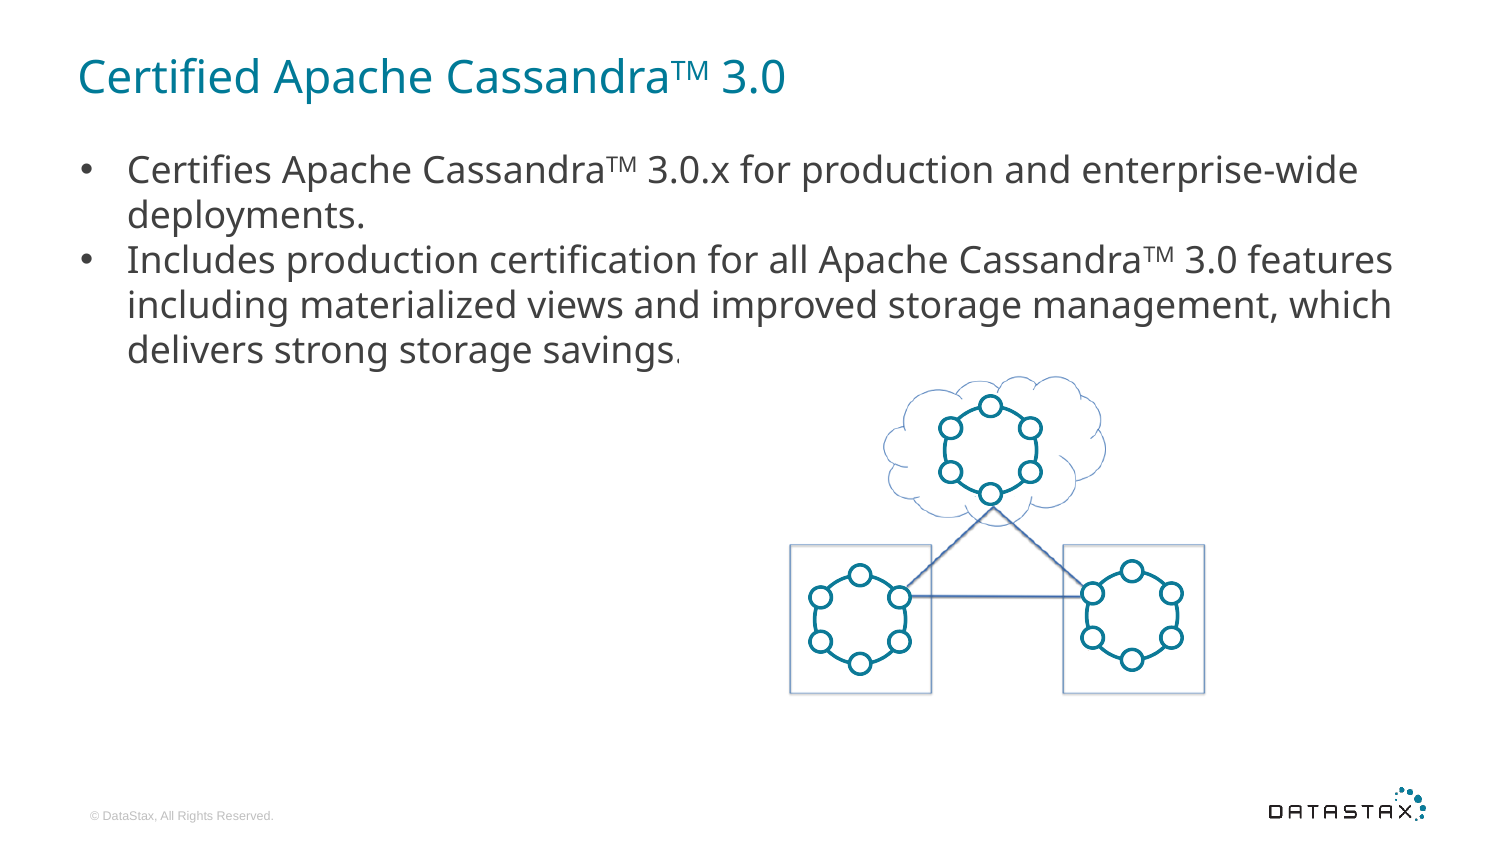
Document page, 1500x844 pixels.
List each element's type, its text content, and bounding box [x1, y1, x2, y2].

picture [1269, 787, 1426, 821]
text_box Certifies Apache CassandraTM 3.0.x for production and enterprise-wide deployments. Includes production certification for all Apache CassandraTM 3.0 features including materialized views and improved storage management, which delivers strong storage savings. [64, 138, 1447, 379]
title Certified Apache CassandraTM 3.0 [62, 32, 1300, 118]
text_box © DataStax, All Rights Reserved. [75, 793, 337, 839]
picture [678, 327, 1310, 741]
